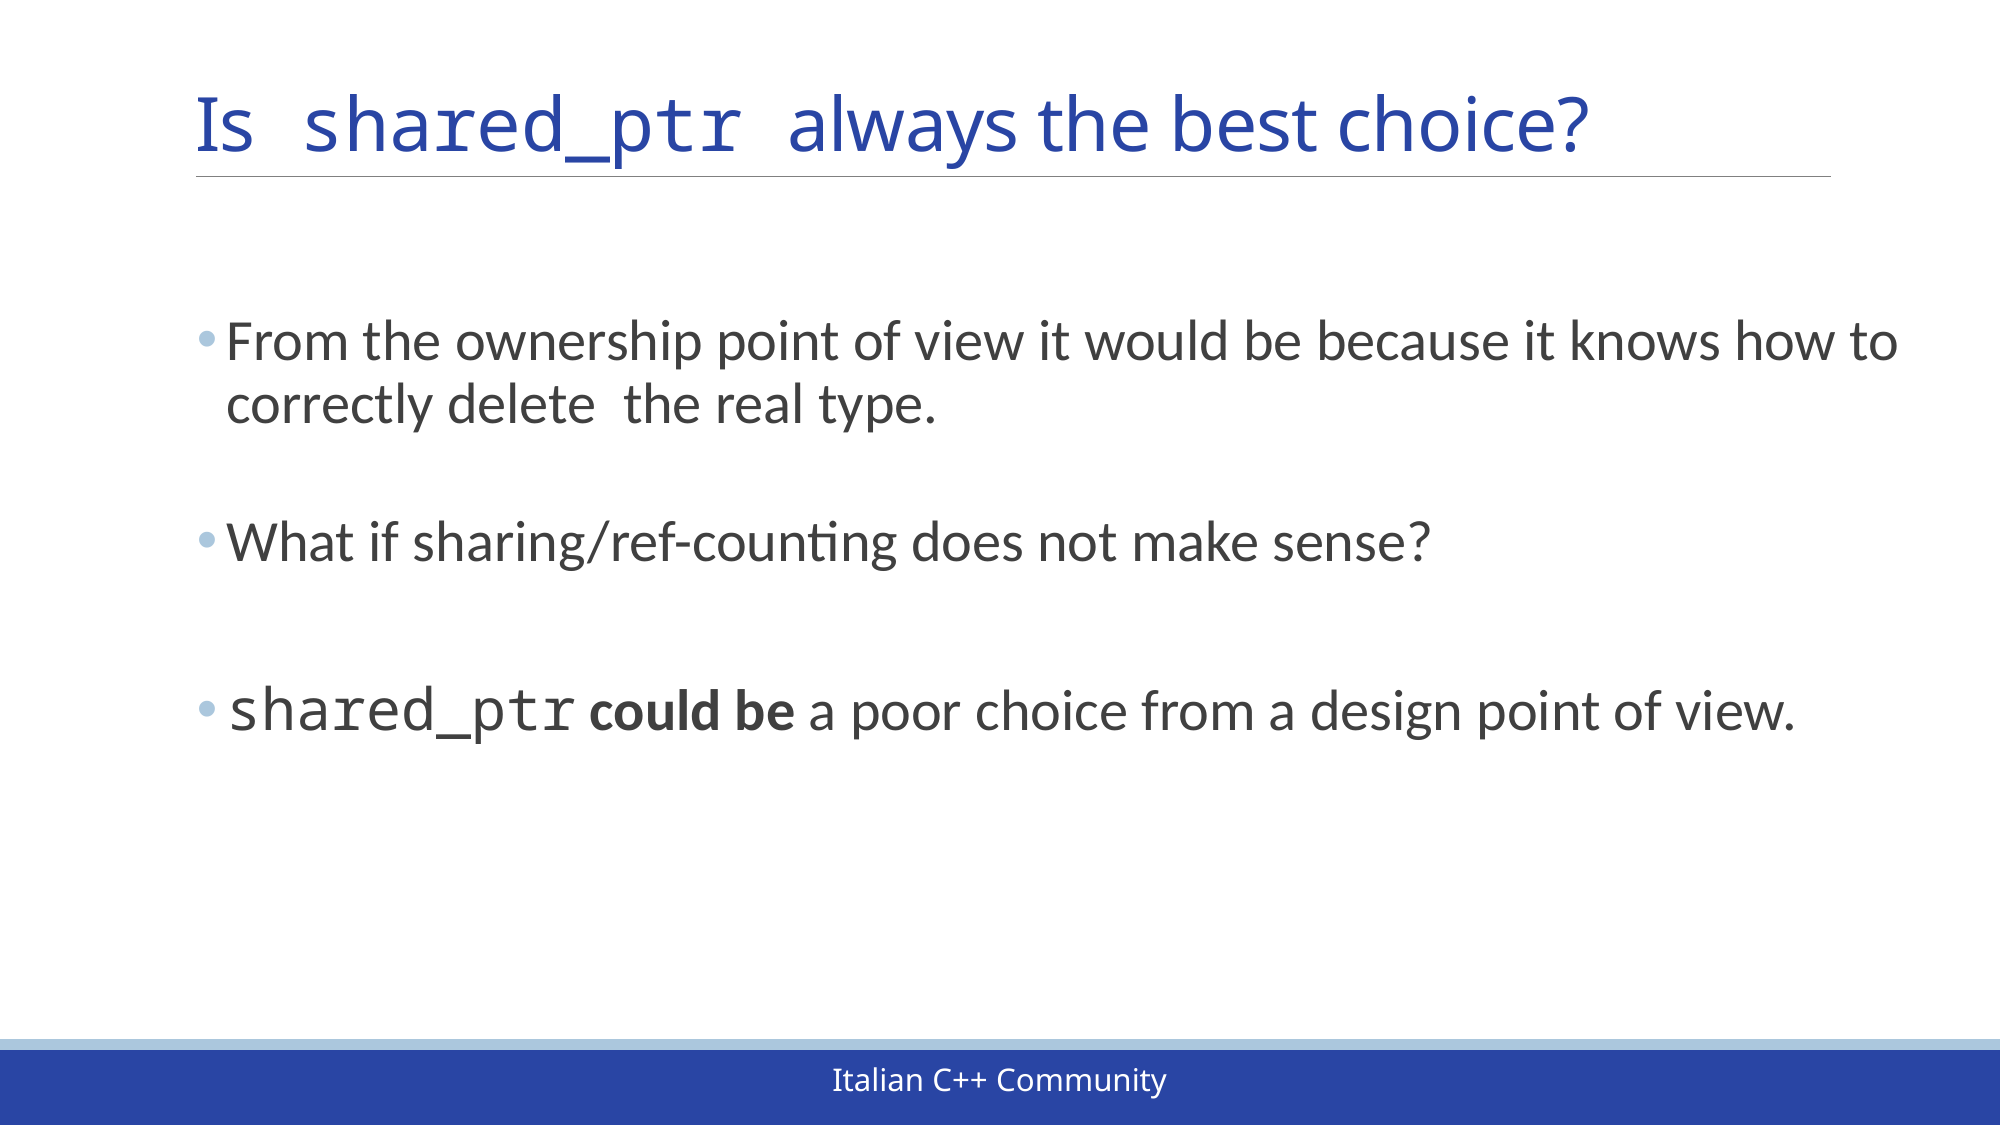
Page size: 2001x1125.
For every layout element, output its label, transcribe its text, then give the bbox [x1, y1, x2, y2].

list From the ownership point of view it would be because it knows how to correctly delete the real type. What if sharing/ref-counting does not make sense? shared_ptr could be a poor choice from a design point of view. [196, 302, 1969, 969]
title Is shared_ptr always the best choice? [180, 2, 1830, 175]
